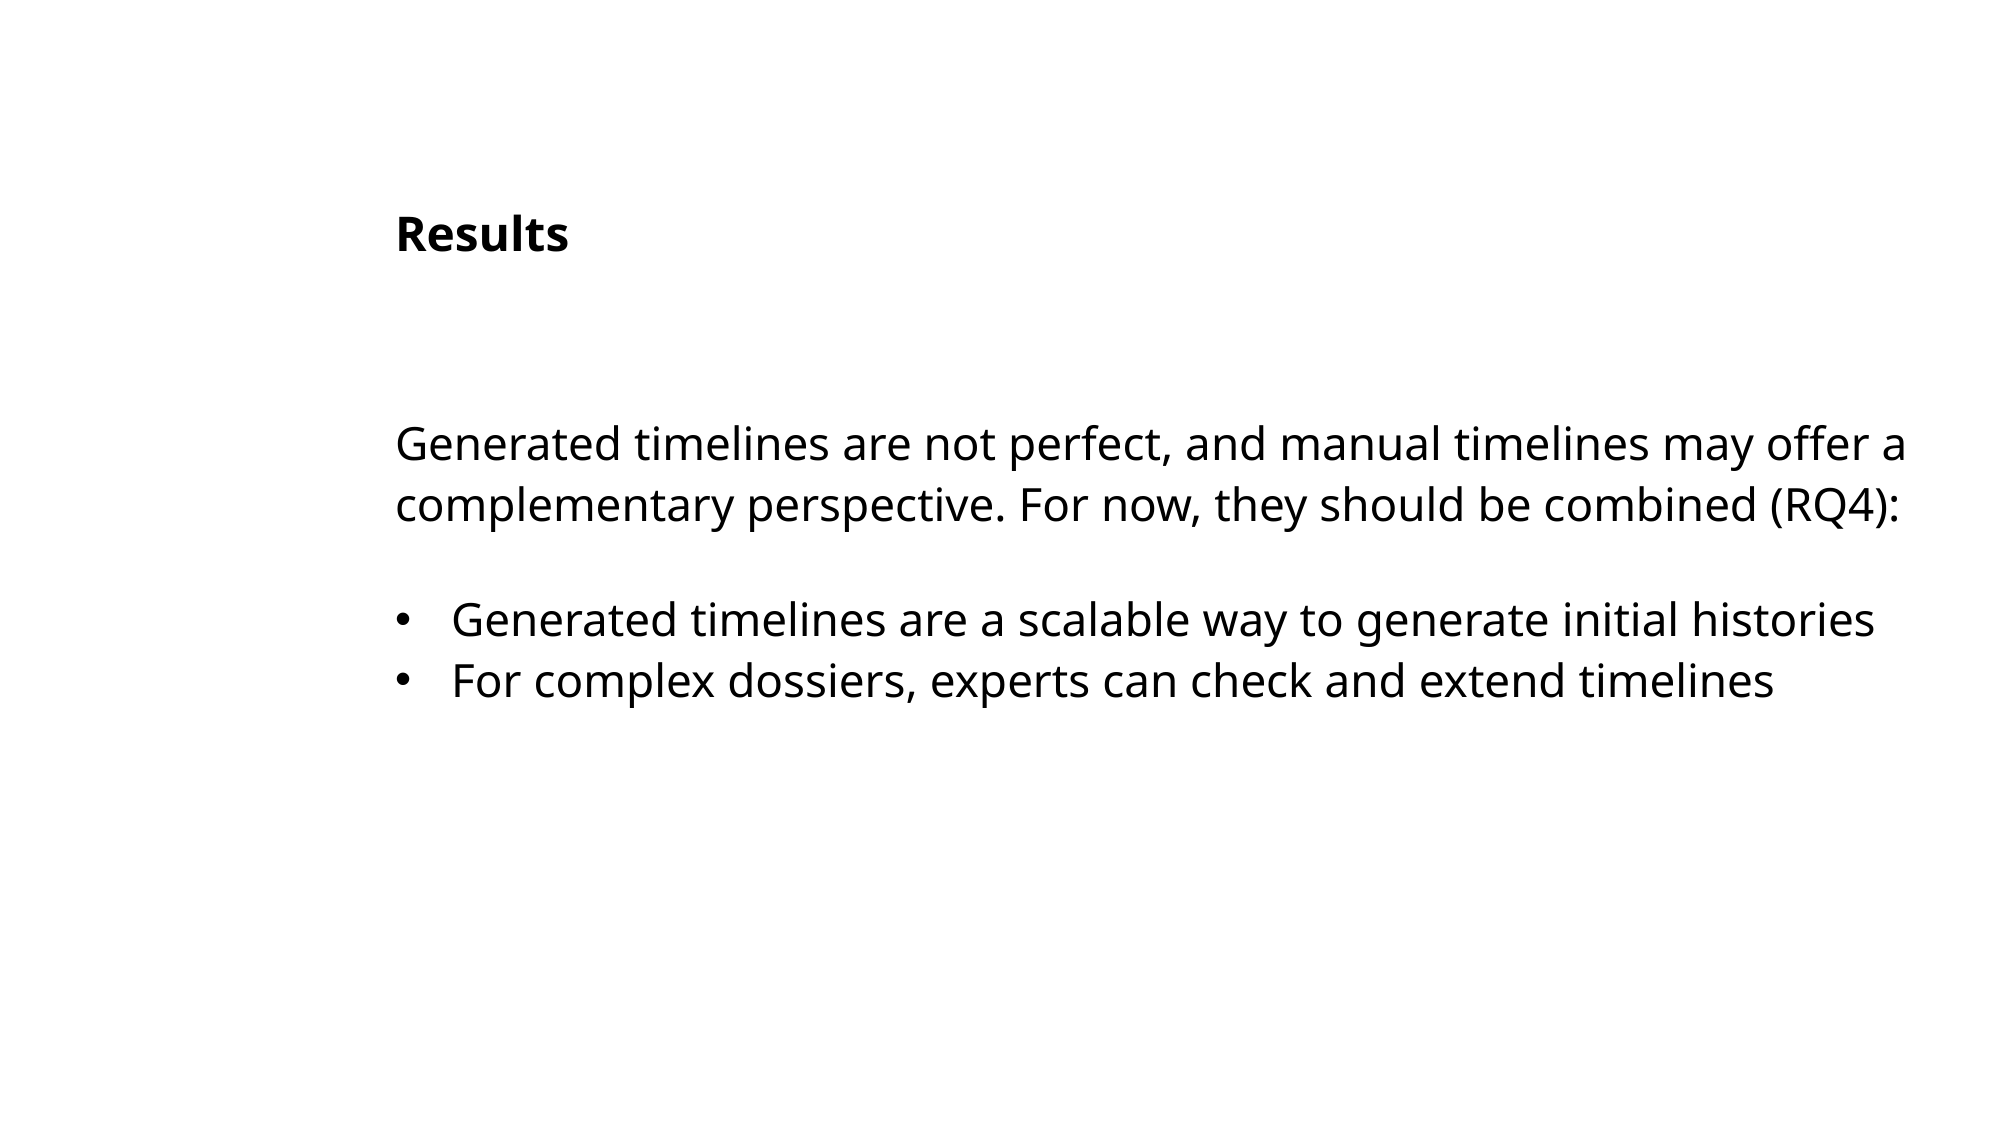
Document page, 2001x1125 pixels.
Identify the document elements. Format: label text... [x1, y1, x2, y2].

title Results [380, 196, 1621, 401]
list Generated timelines are not perfect, and manual timelines may offer a complementary perspective. For now, they should be combined (RQ4): Generated timelines are a scalable way to generate initial histories For complex dossiers, experts can check and extend timelines [380, 401, 1972, 967]
